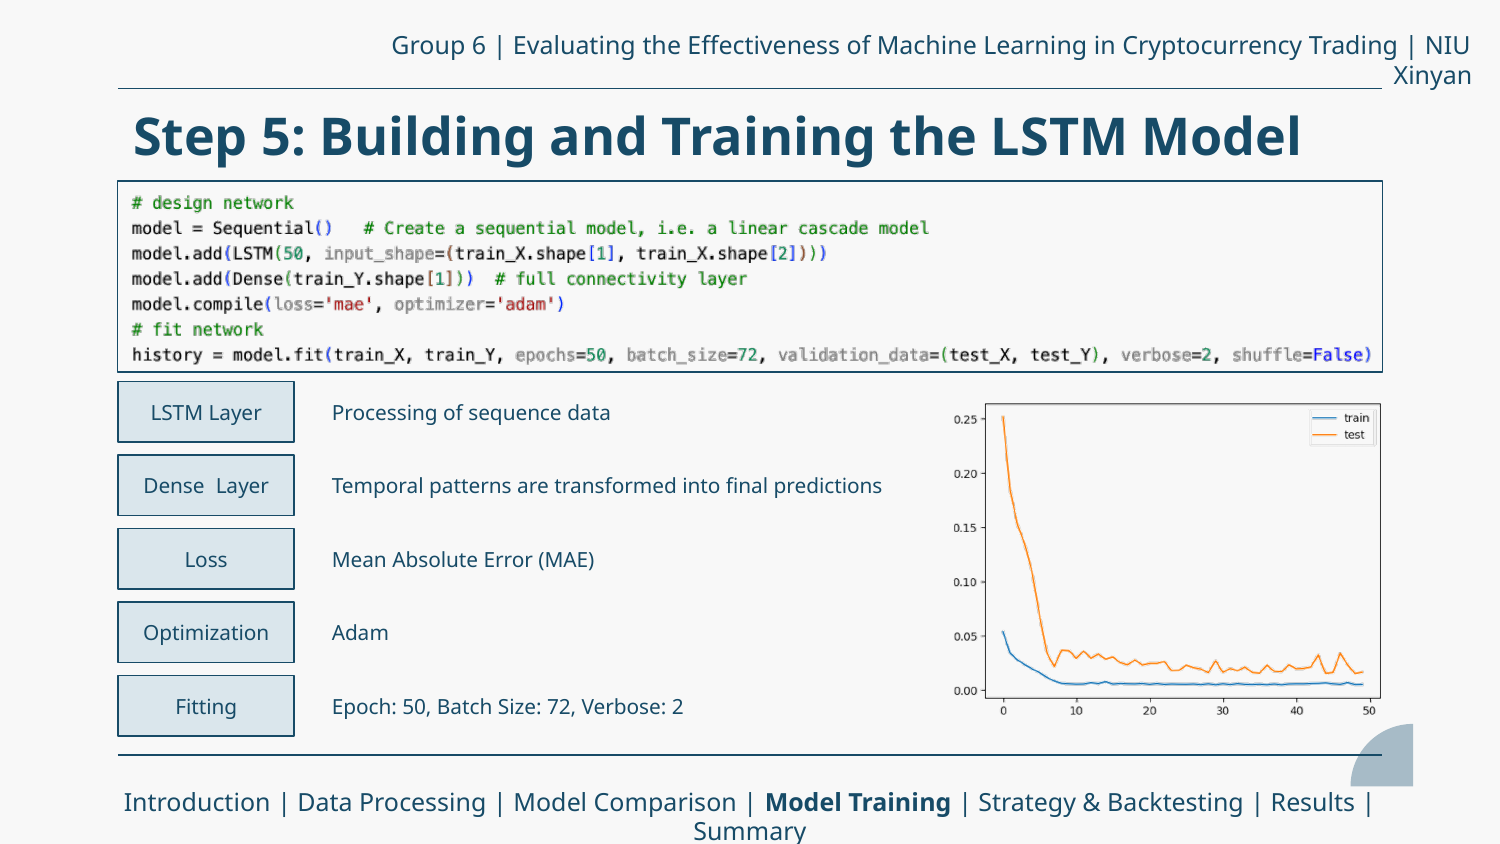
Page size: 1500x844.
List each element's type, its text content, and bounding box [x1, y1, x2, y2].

title Step 5: Building and Training the LSTM Model [118, 88, 1382, 174]
text_box Introduction | Data Processing | Model Comparison | Model Training | Strategy & Backtesting | Results | Summary [96, 770, 1404, 844]
picture [948, 388, 1408, 726]
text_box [117, 381, 948, 737]
picture [117, 181, 1383, 372]
text_box Group 6 | Evaluating the Effectiveness of Machine Learning in Cryptocurrency Trading | NIU Xinyan [309, 14, 1488, 105]
